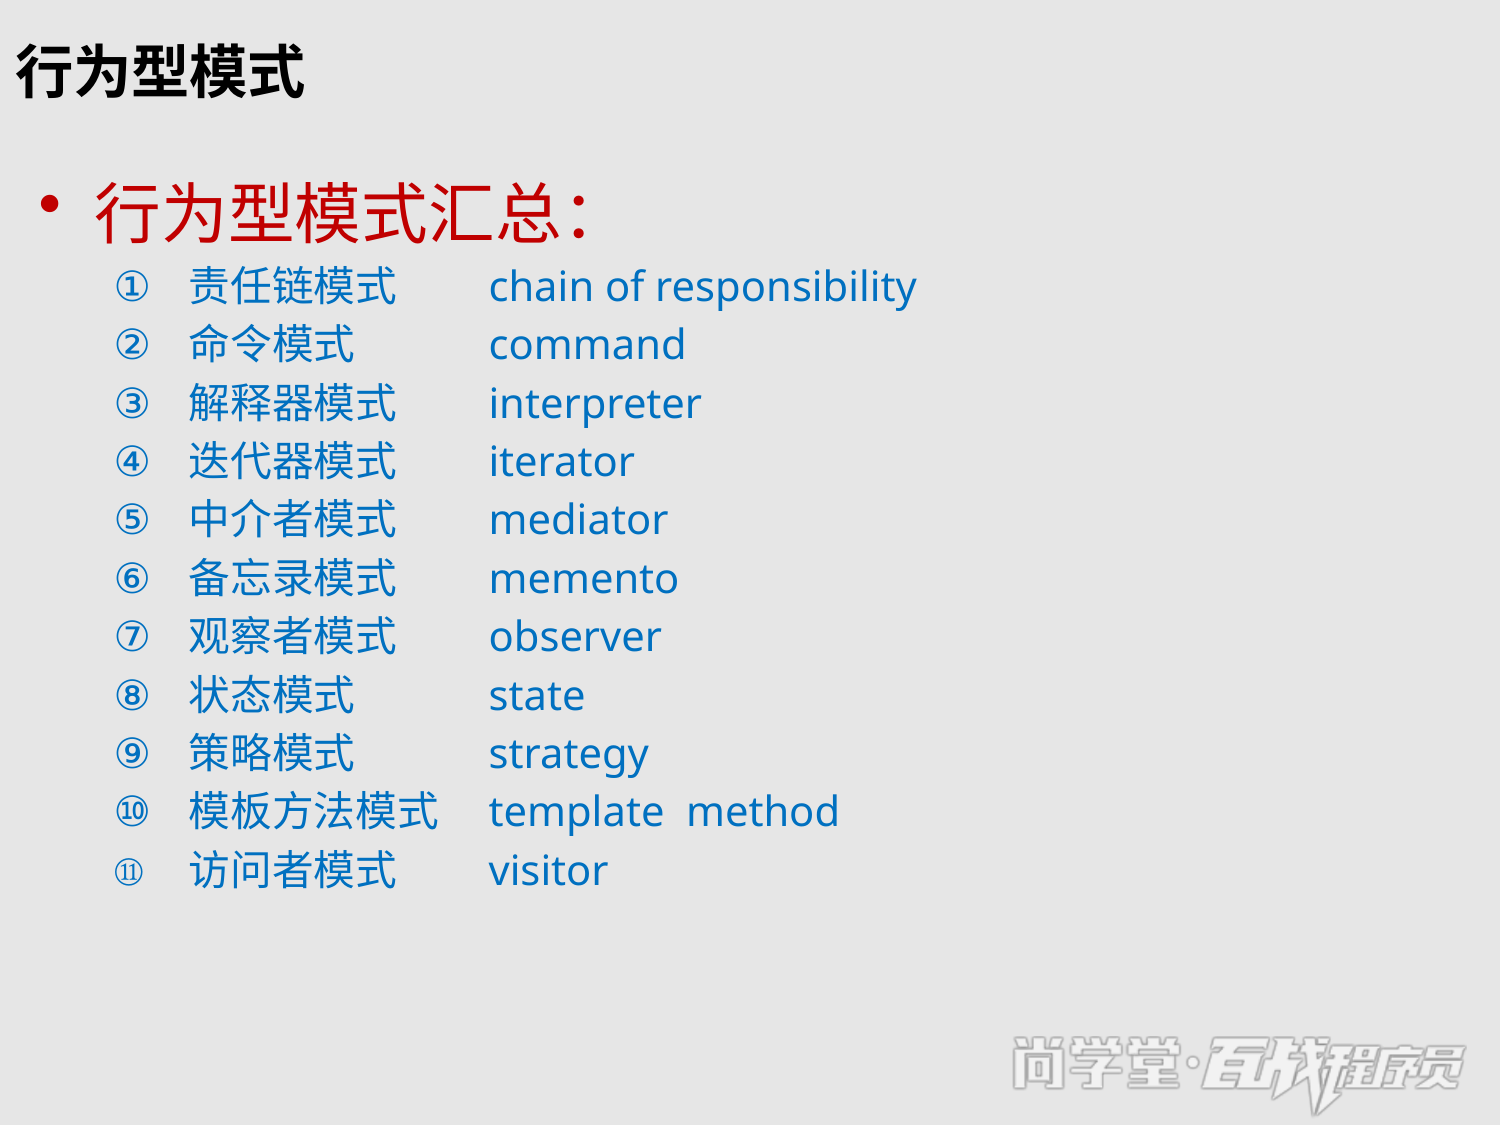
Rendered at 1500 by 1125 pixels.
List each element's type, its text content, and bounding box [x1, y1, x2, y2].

list 行为型模式汇总： 责任链模式 chain of responsibility 命令模式 command 解释器模式 interpreter 迭代器模式 iterator 中介者模式 mediator 备忘录模式 memento 观察者模式 observer 状态模式 state 策略模式 strategy 模板方法模式 template method 访问者模式 visitor [23, 164, 1465, 997]
picture [1012, 1036, 1467, 1119]
title 行为型模式 [0, 0, 1164, 141]
